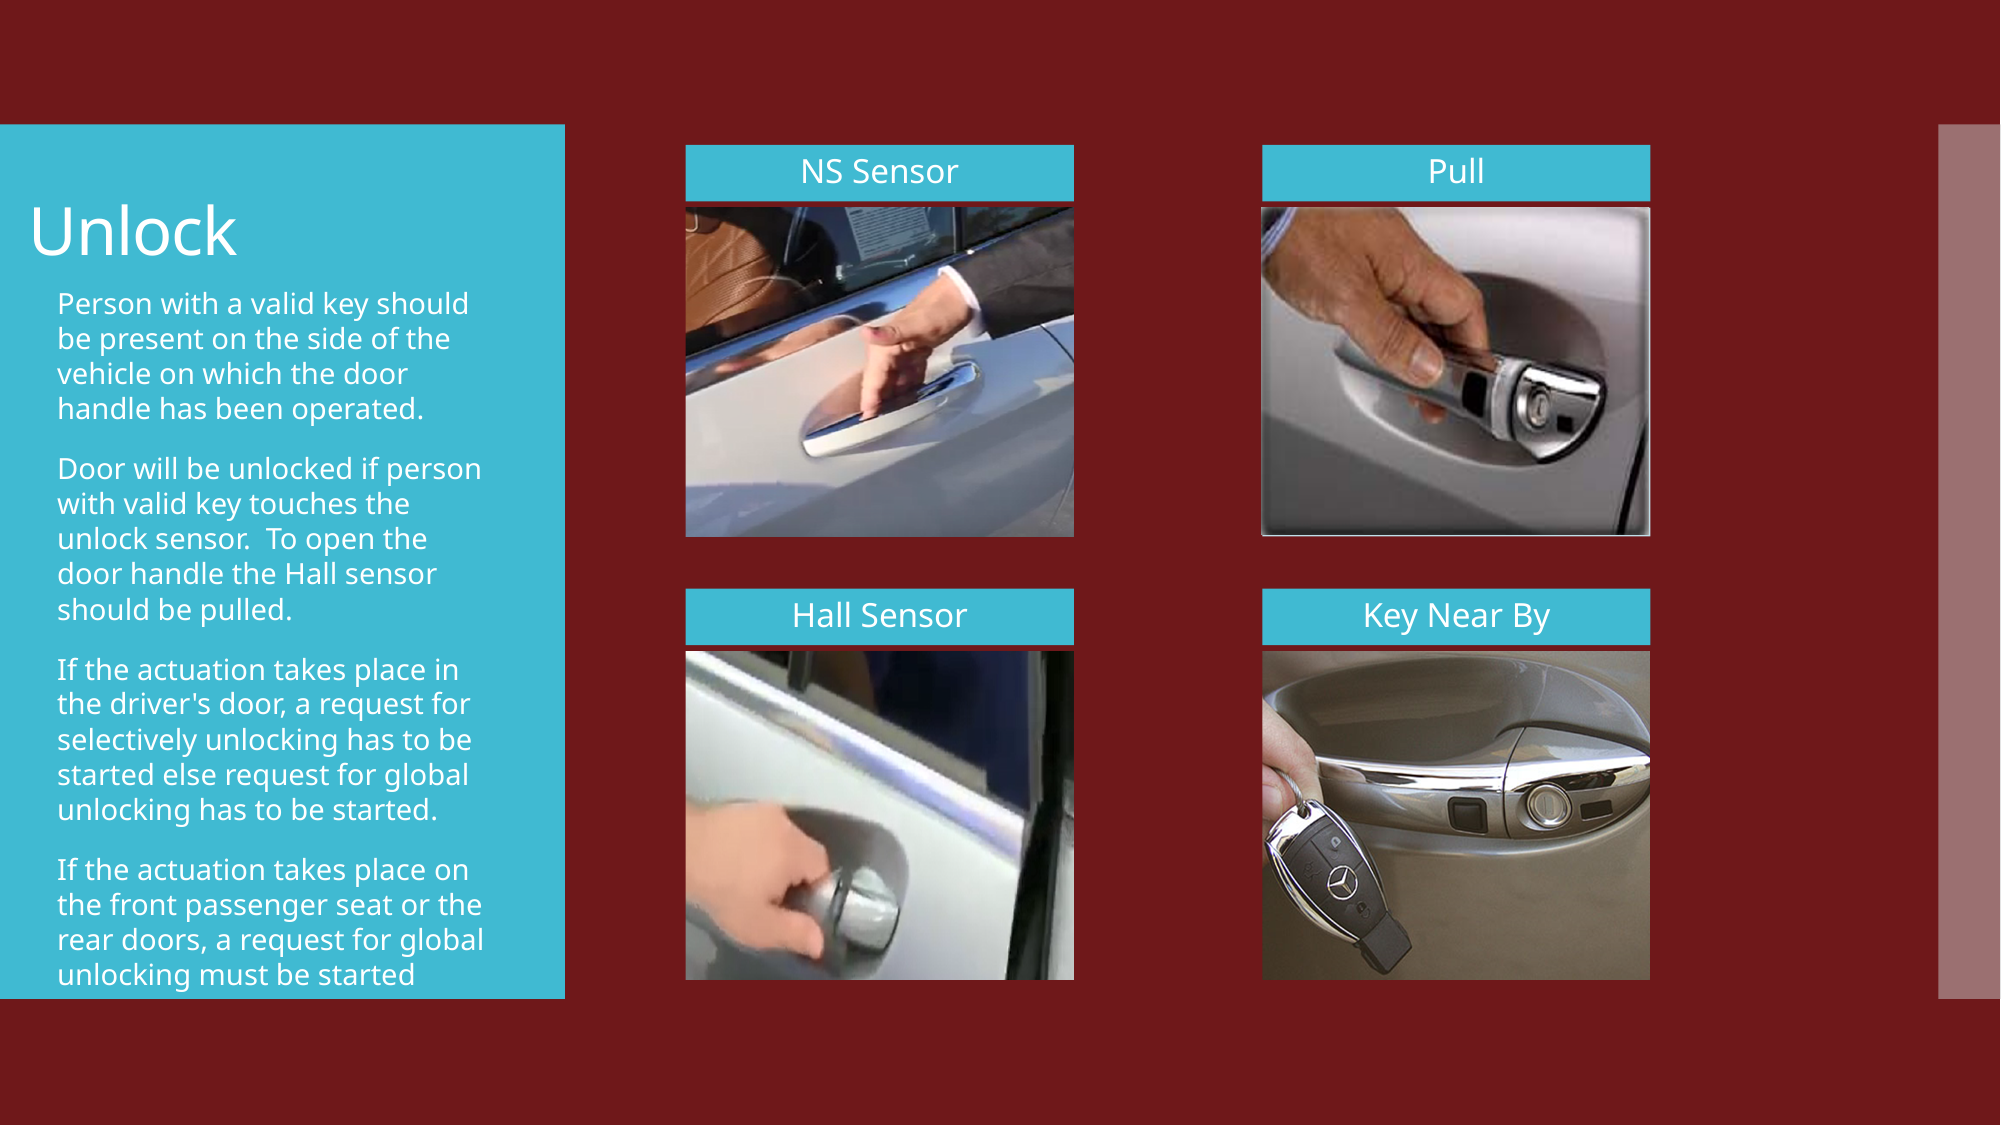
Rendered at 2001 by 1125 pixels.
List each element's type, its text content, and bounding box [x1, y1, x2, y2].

picture [1261, 207, 1649, 536]
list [634, 142, 1835, 983]
title Unlock [13, 142, 598, 278]
list Person with a valid key should be present on the side of the vehicle on which the door handle has been operated. Door will be unlocked if person with valid key touches the unlock sensor. To open the door handle the Hall sensor should be pulled. If the actuation takes place in the driver's door, a request for selectively unlocking has to be started else request for global unlocking has to be started. If the actuation takes place on the front passenger seat or the rear doors, a request for global unlocking must be started [41, 277, 507, 1015]
